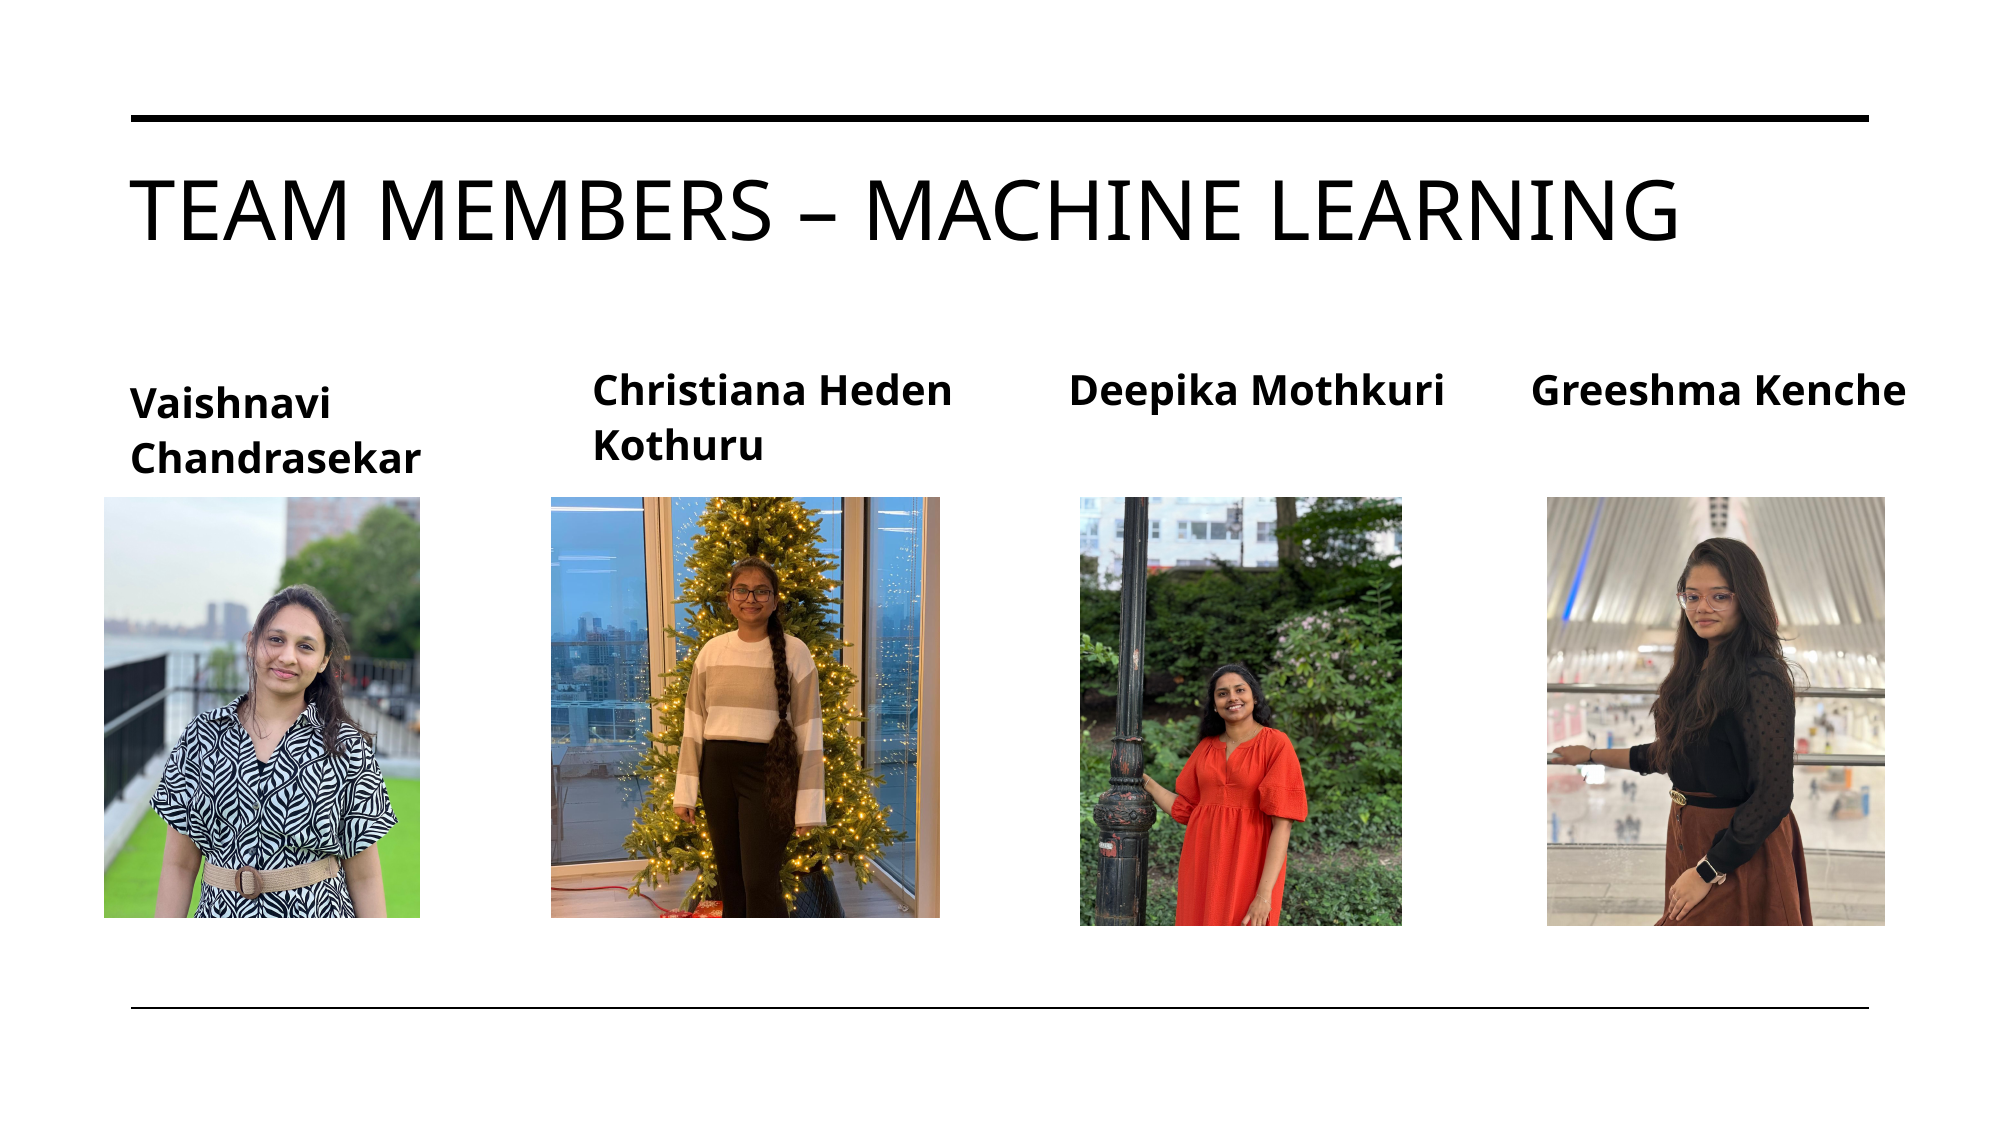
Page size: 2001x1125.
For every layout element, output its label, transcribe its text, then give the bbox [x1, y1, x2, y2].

list Vaishnavi Chandrasekar [114, 364, 526, 978]
picture [551, 497, 940, 918]
picture [1080, 497, 1402, 926]
text_box Greeshma Kenche [1515, 350, 1927, 965]
picture [104, 497, 420, 918]
text_box Deepika Mothkuri [1053, 351, 1465, 966]
title Team Members – machine learning [114, 149, 1869, 365]
picture [1547, 497, 1886, 926]
text_box Christiana Heden Kothuru [577, 350, 988, 965]
